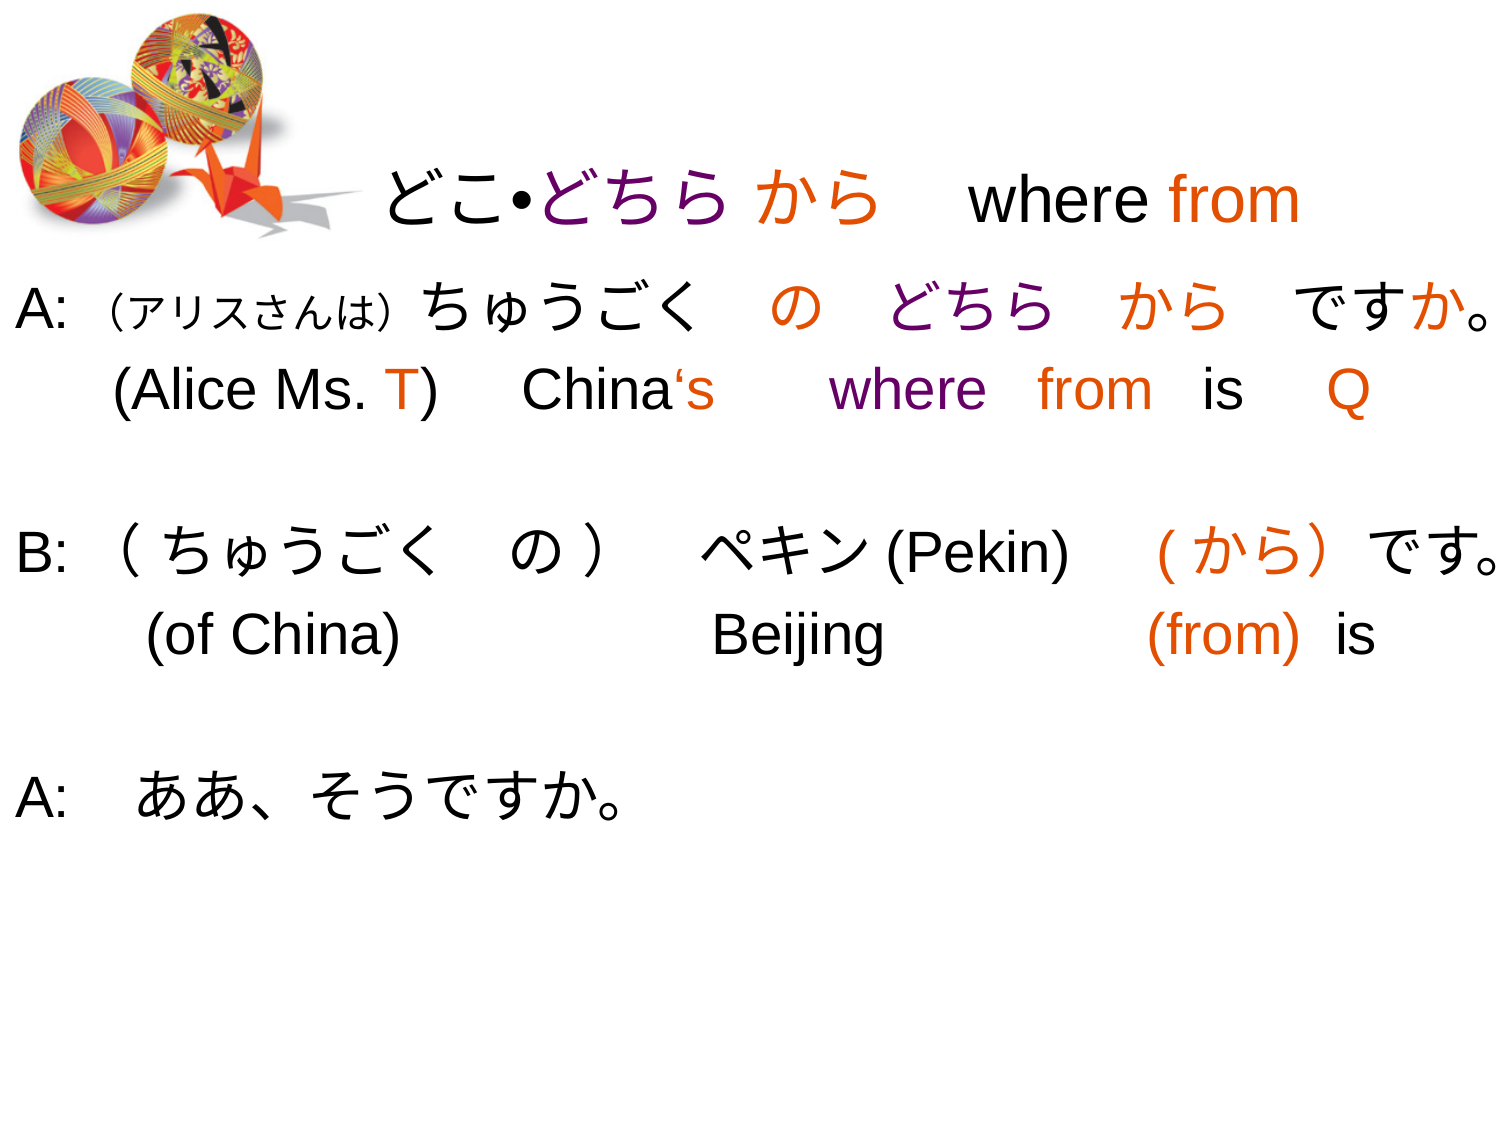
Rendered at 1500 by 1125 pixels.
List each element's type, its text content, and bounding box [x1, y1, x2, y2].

picture [16, 10, 364, 243]
list A:（アリスさんは）ちゅうごく の どちら から ですか。 (Alice Ms. T) China‘s where from is Q B:（ ちゅうごく の ） ペキン(Pekin) (から）です。 (of China) Beijing (from) is A: ああ、そうですか。 [0, 262, 1500, 1001]
title どこ•どちら から where from [363, 55, 1425, 244]
